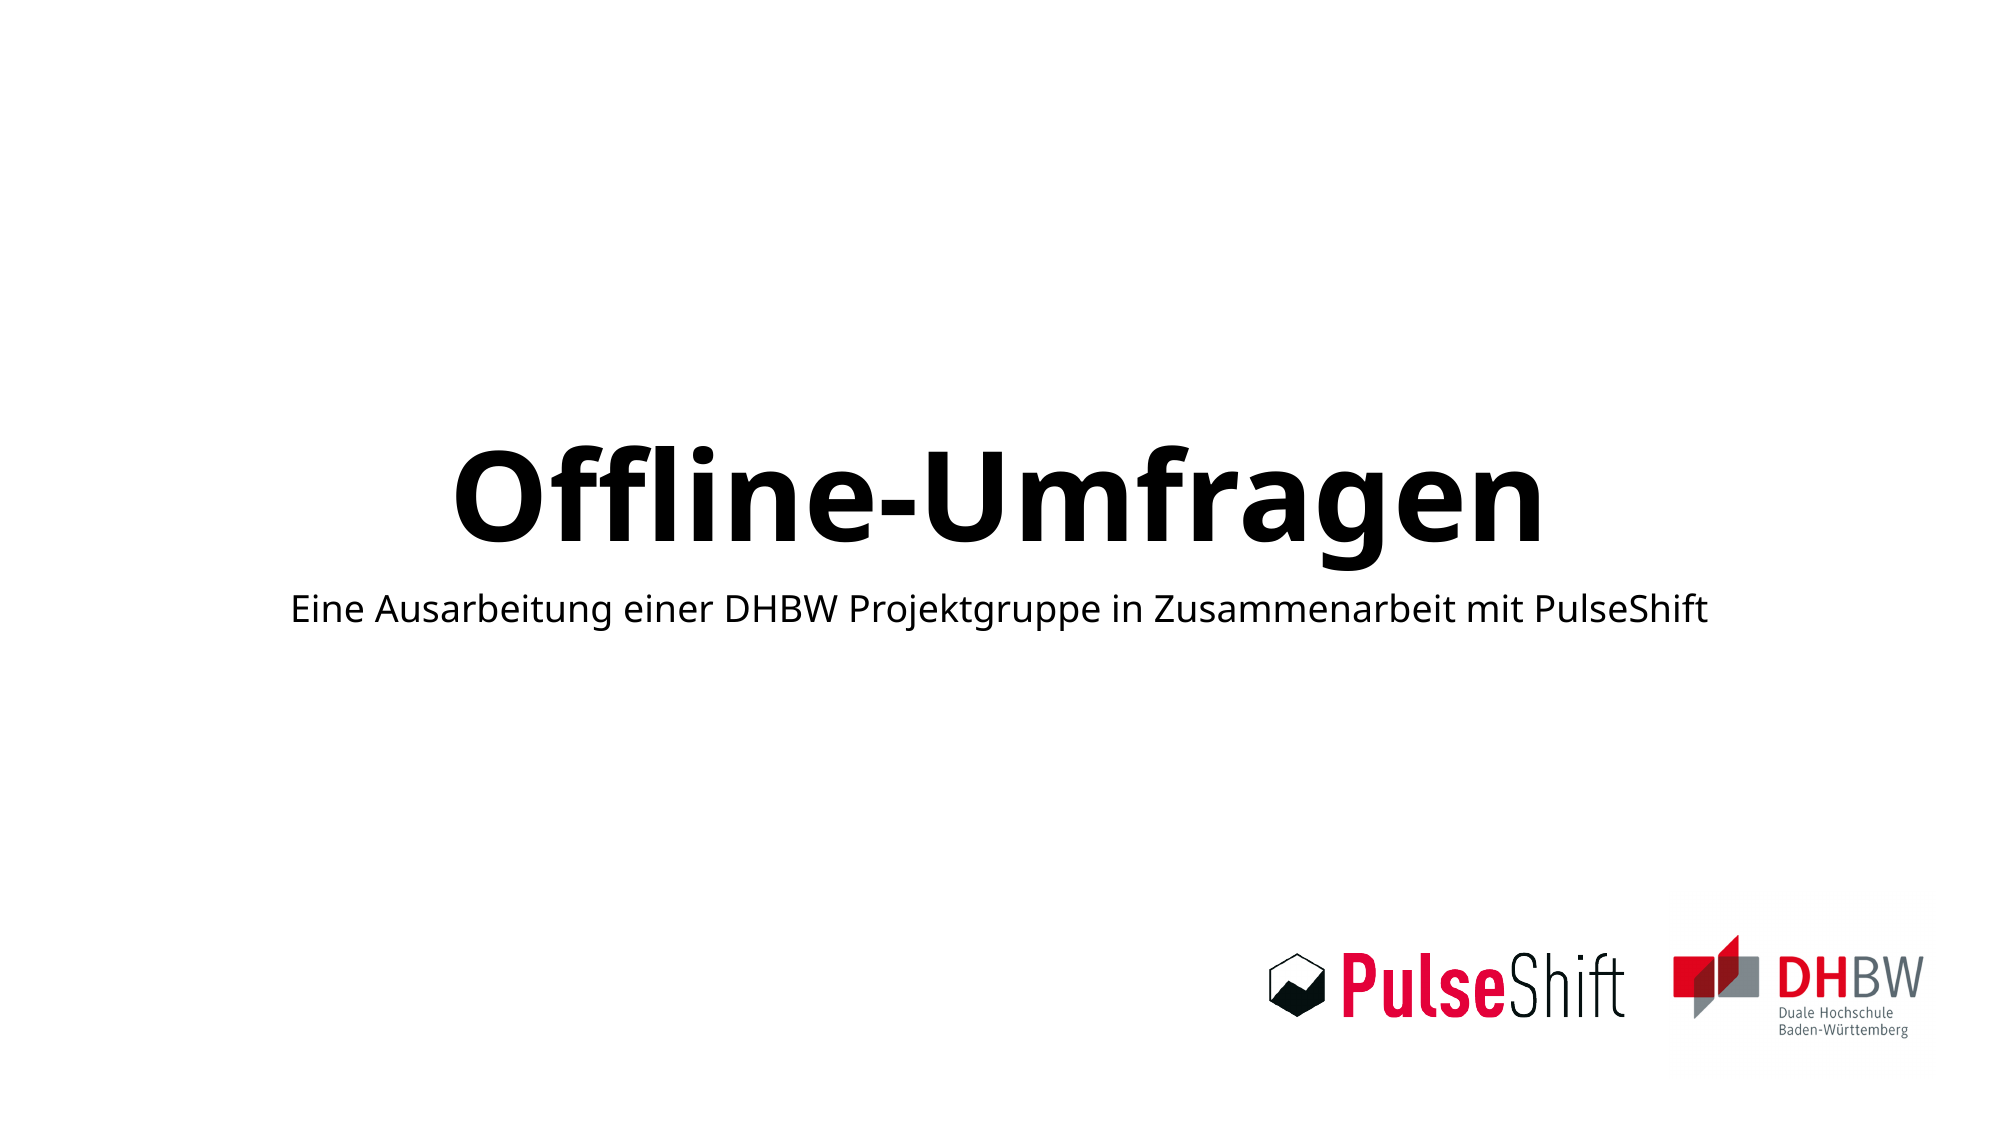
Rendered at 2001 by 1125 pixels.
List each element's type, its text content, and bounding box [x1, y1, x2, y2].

title Offline-Umfragen [249, 184, 1750, 576]
text_box Eine Ausarbeitung einer DHBW Projektgruppe in Zusammenarbeit mit PulseShift [275, 577, 1725, 638]
picture [1669, 891, 1936, 1079]
picture [1262, 947, 1631, 1023]
